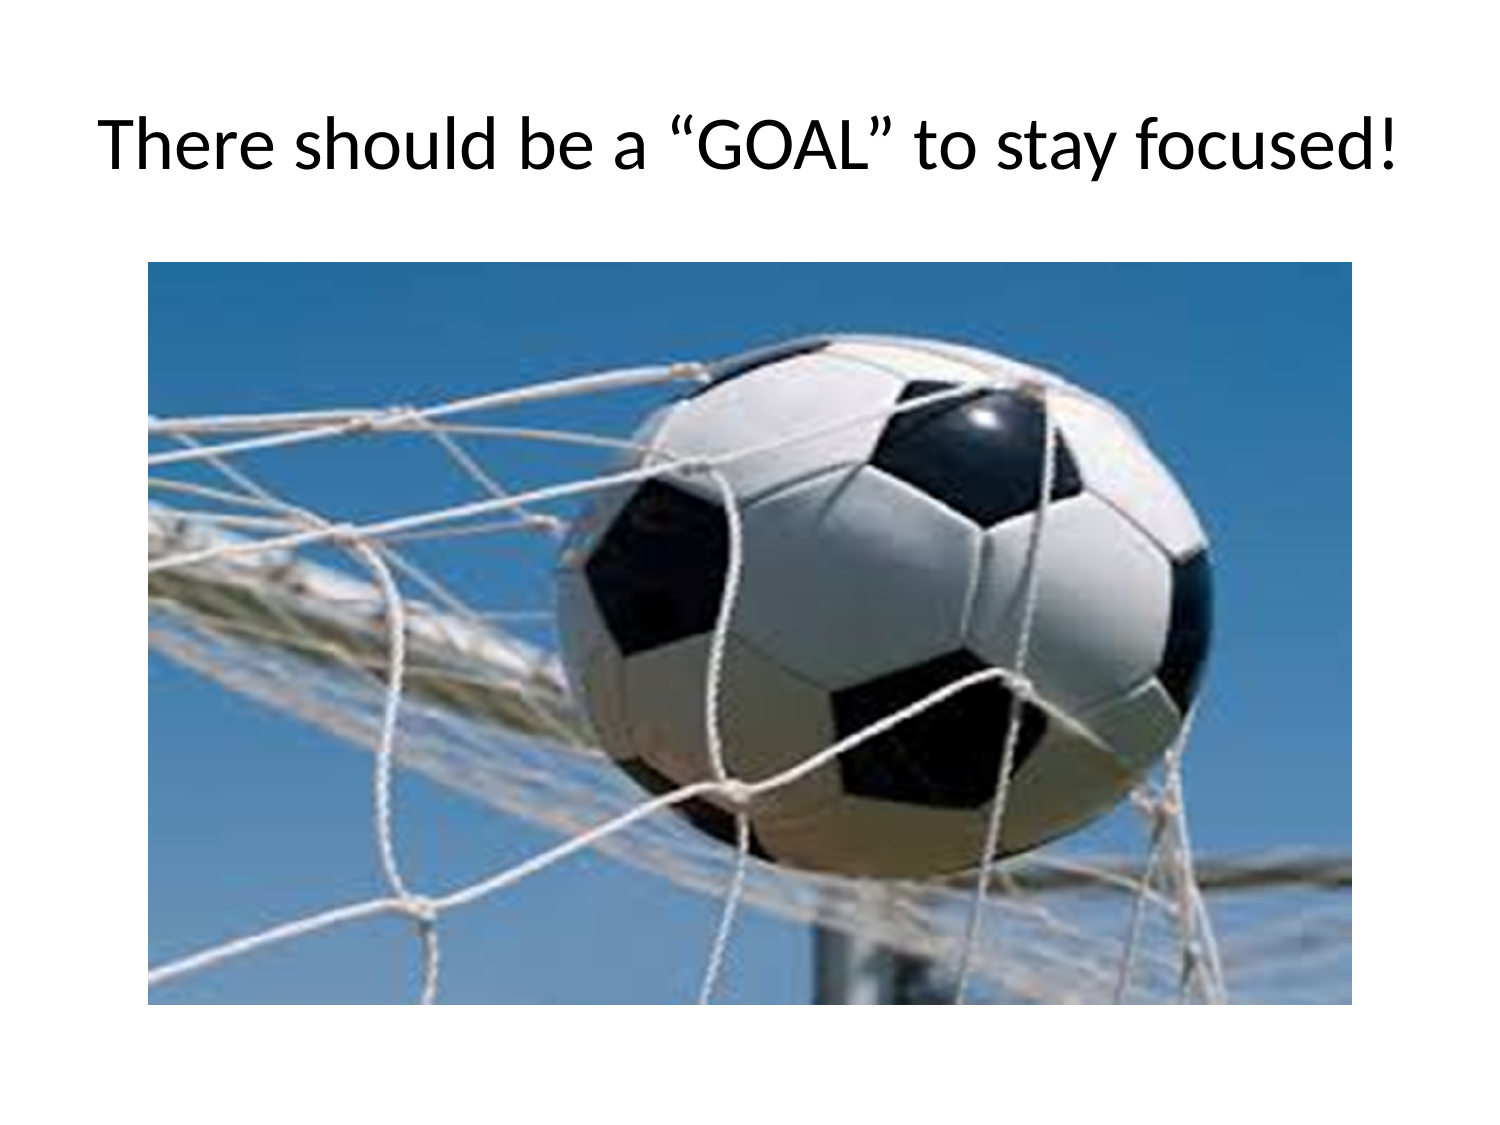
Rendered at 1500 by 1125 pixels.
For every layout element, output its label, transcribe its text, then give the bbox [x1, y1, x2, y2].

title There should be a “GOAL” to stay focused! [75, 45, 1425, 233]
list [148, 262, 1352, 1006]
